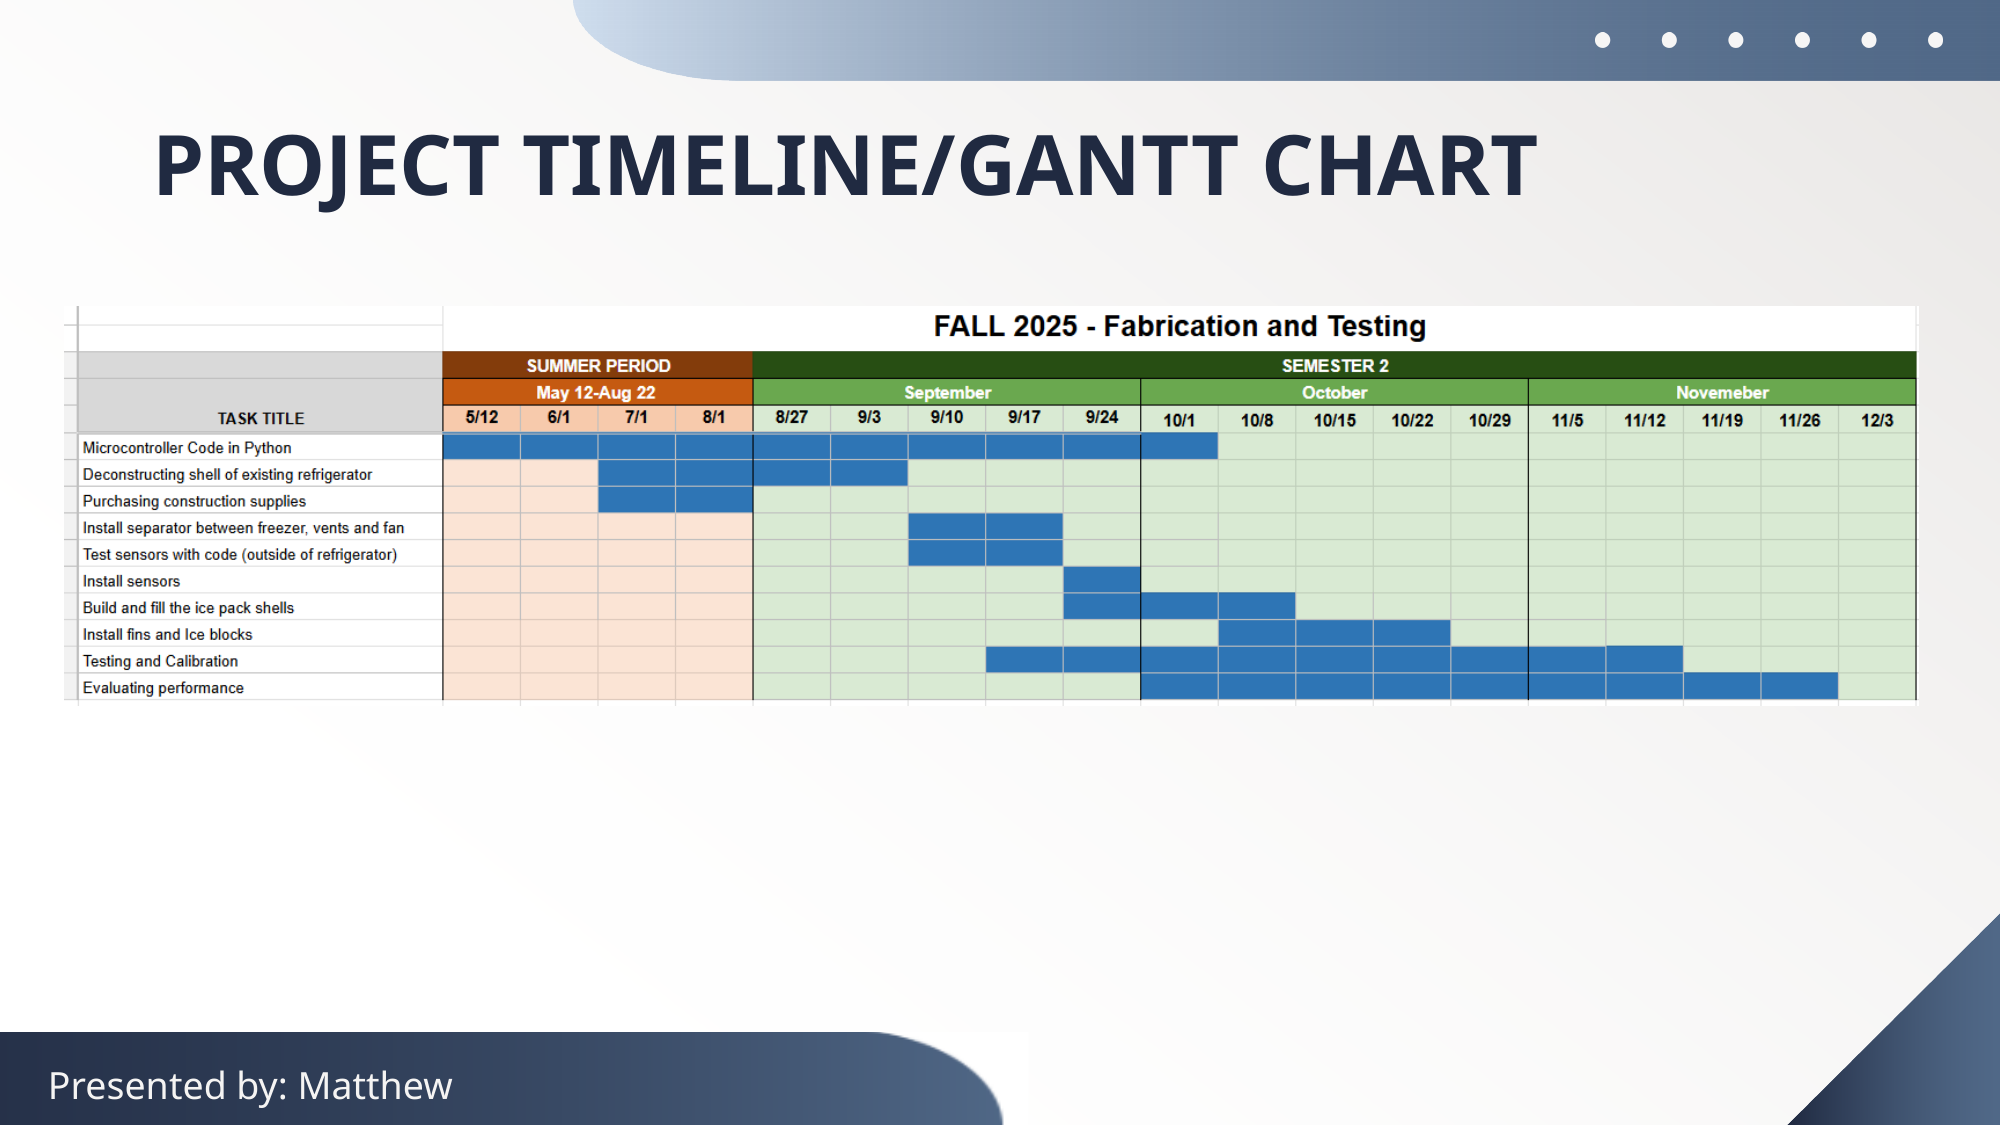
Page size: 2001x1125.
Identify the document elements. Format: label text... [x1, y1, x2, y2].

title PROJECT TIMELINE/GANTT CHART [137, 59, 1863, 278]
picture [0, 0, 2000, 1125]
